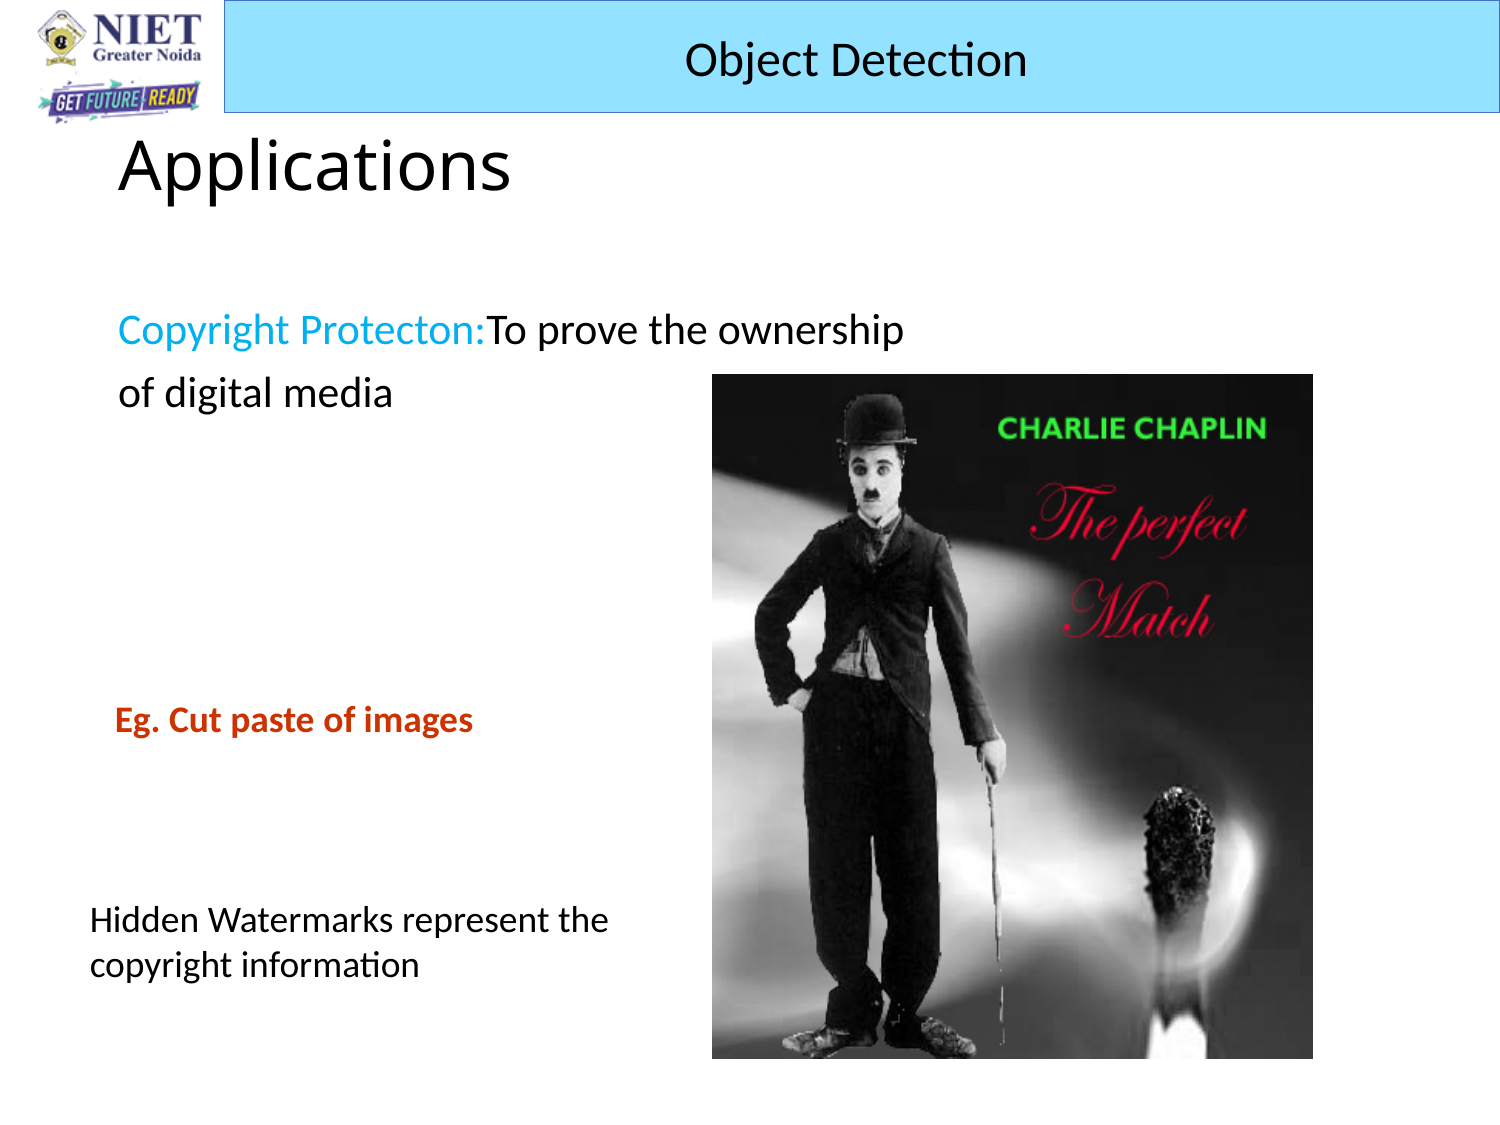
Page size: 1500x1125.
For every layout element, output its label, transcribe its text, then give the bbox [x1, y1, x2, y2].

list Copyright Protecton:To prove the ownership of digital media [103, 299, 1397, 1014]
text_box Eg. Cut paste of images [99, 687, 650, 748]
title Applications [103, 113, 1397, 278]
picture [0, 0, 238, 134]
picture [712, 374, 1313, 1059]
text_box Object Detection [238, 0, 1500, 113]
text_box Hidden Watermarks represent the copyright information [75, 887, 638, 993]
